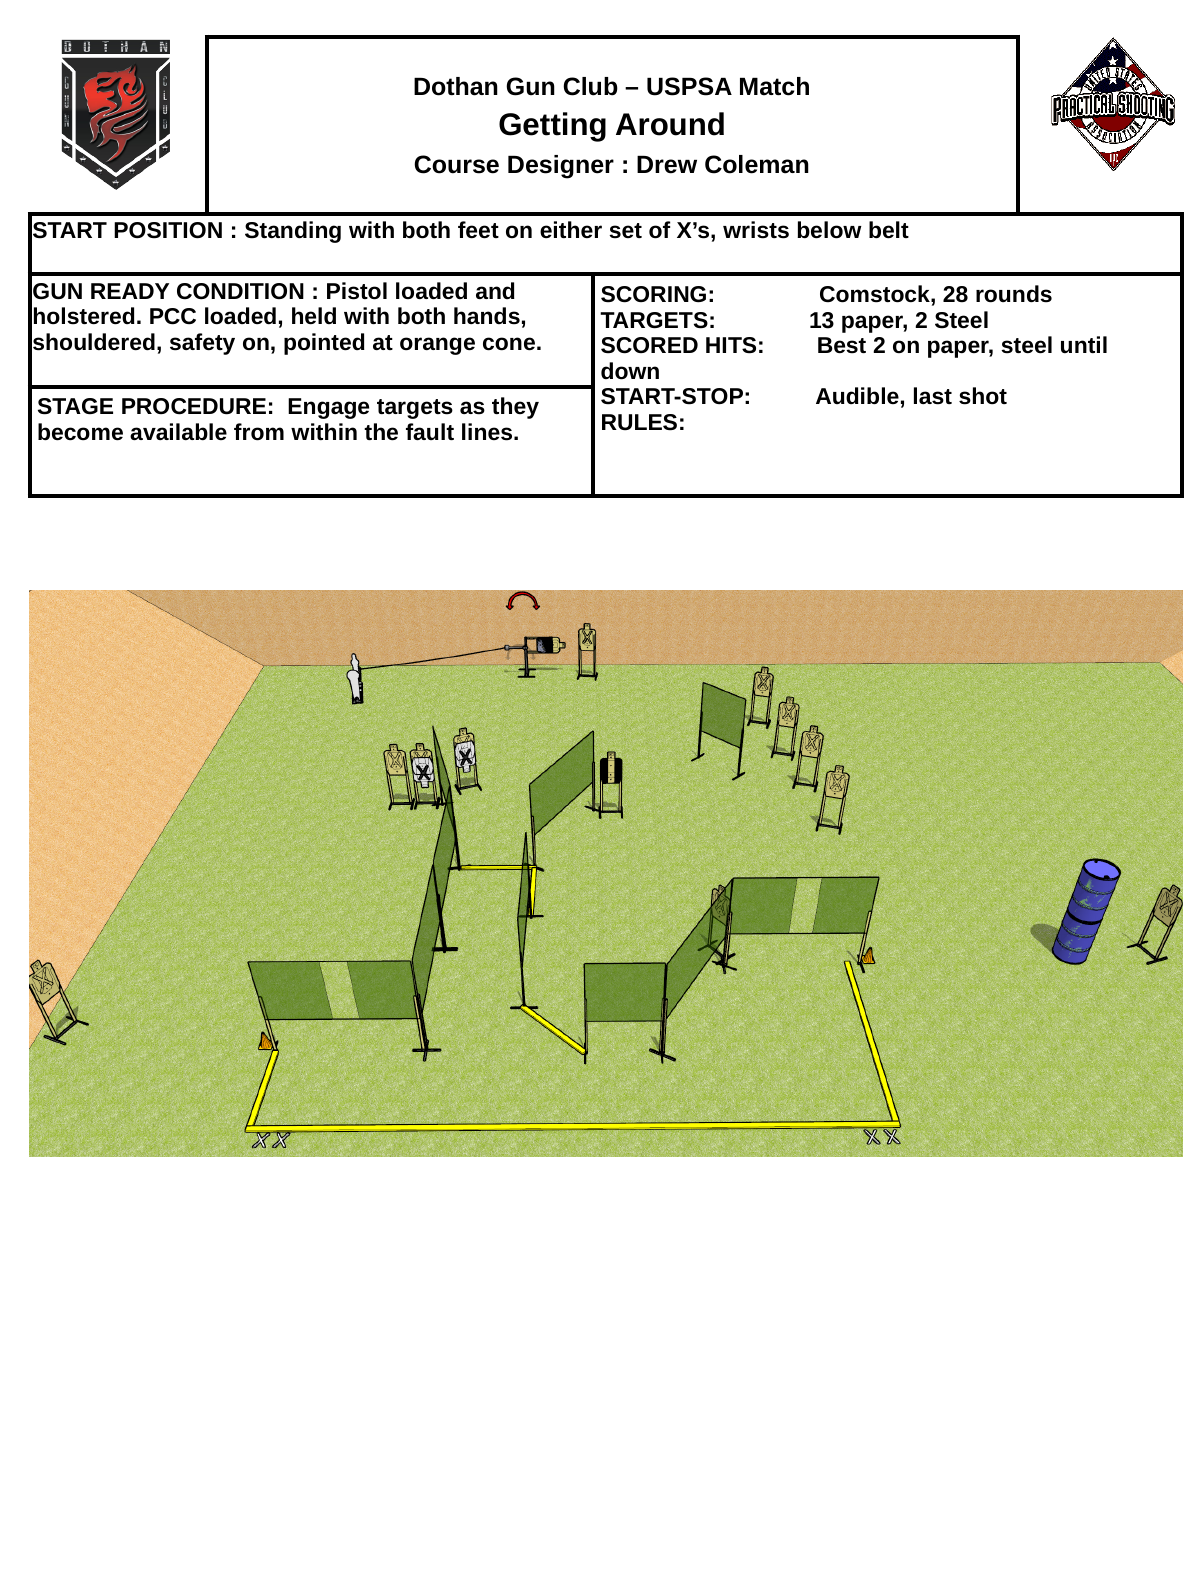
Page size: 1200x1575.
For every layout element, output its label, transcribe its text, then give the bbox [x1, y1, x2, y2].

table_header [1020, 37, 1182, 212]
table_header [30, 37, 205, 212]
table_header Dothan Gun Club – USPSA Match Getting Around Course Designer : Drew Coleman [209, 39, 1016, 212]
table_cell STAGE PROCEDURE: Engage targets as they become available from within the fault lines. [32, 389, 591, 494]
picture [1044, 36, 1183, 175]
picture [58, 36, 173, 193]
table_cell SCORING: Comstock, 28 rounds TARGETS: 13 paper, 2 Steel SCORED HITS: Best 2 on paper, steel until down START-STOP: Audible, last shot RULES: [595, 276, 1180, 494]
picture [29, 589, 1183, 1157]
table_cell GUN READY CONDITION : Pistol loaded and holstered. PCC loaded, held with both hands, shouldered, safety on, pointed at orange cone. [32, 276, 591, 385]
table_cell START POSITION : Standing with both feet on either set of X’s, wrists below belt [32, 216, 1180, 272]
